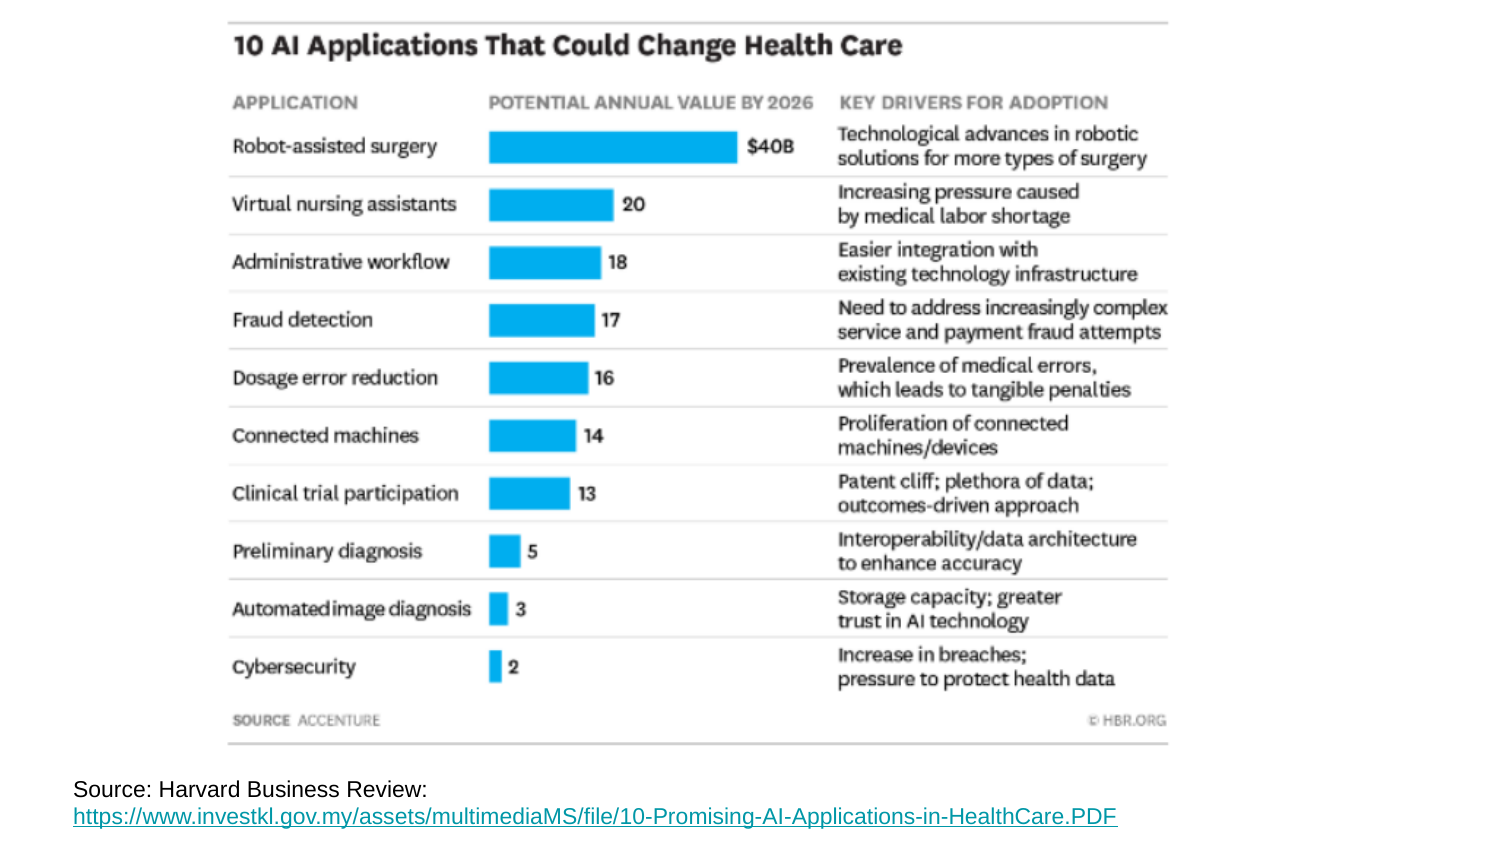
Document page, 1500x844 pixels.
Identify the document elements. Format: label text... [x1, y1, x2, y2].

text_box Source: Harvard Business Review: https://www.investkl.gov.my/assets/multimediaMS/file/10-Promising-AI-Applications-in-HealthCare.PDF [58, 759, 1490, 844]
picture [219, 18, 1196, 760]
